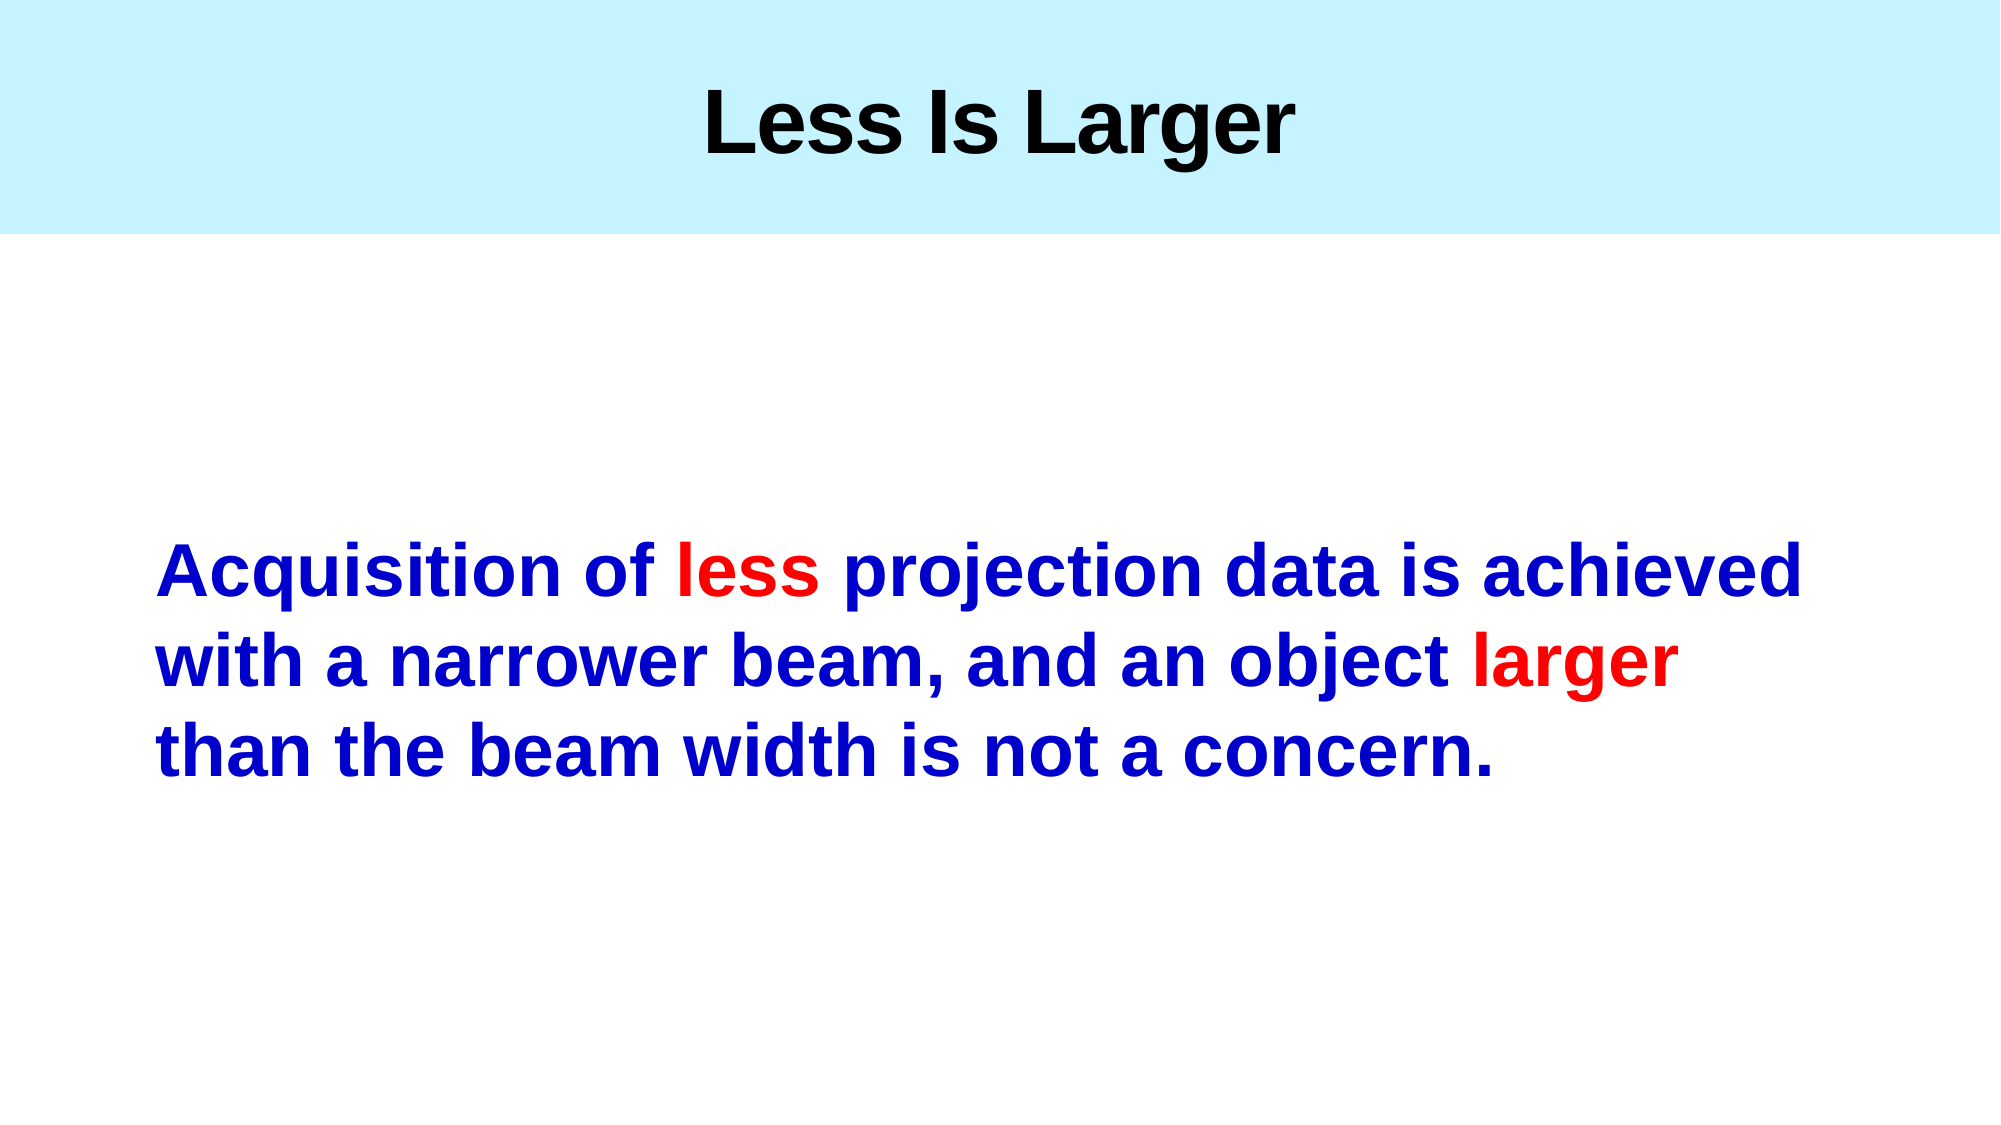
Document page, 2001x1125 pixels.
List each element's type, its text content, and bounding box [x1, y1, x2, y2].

list Acquisition of less projection data is achieved with a narrower beam, and an object larger than the beam width is not a concern. [129, 513, 1871, 801]
title Less Is Larger [0, 0, 2000, 234]
